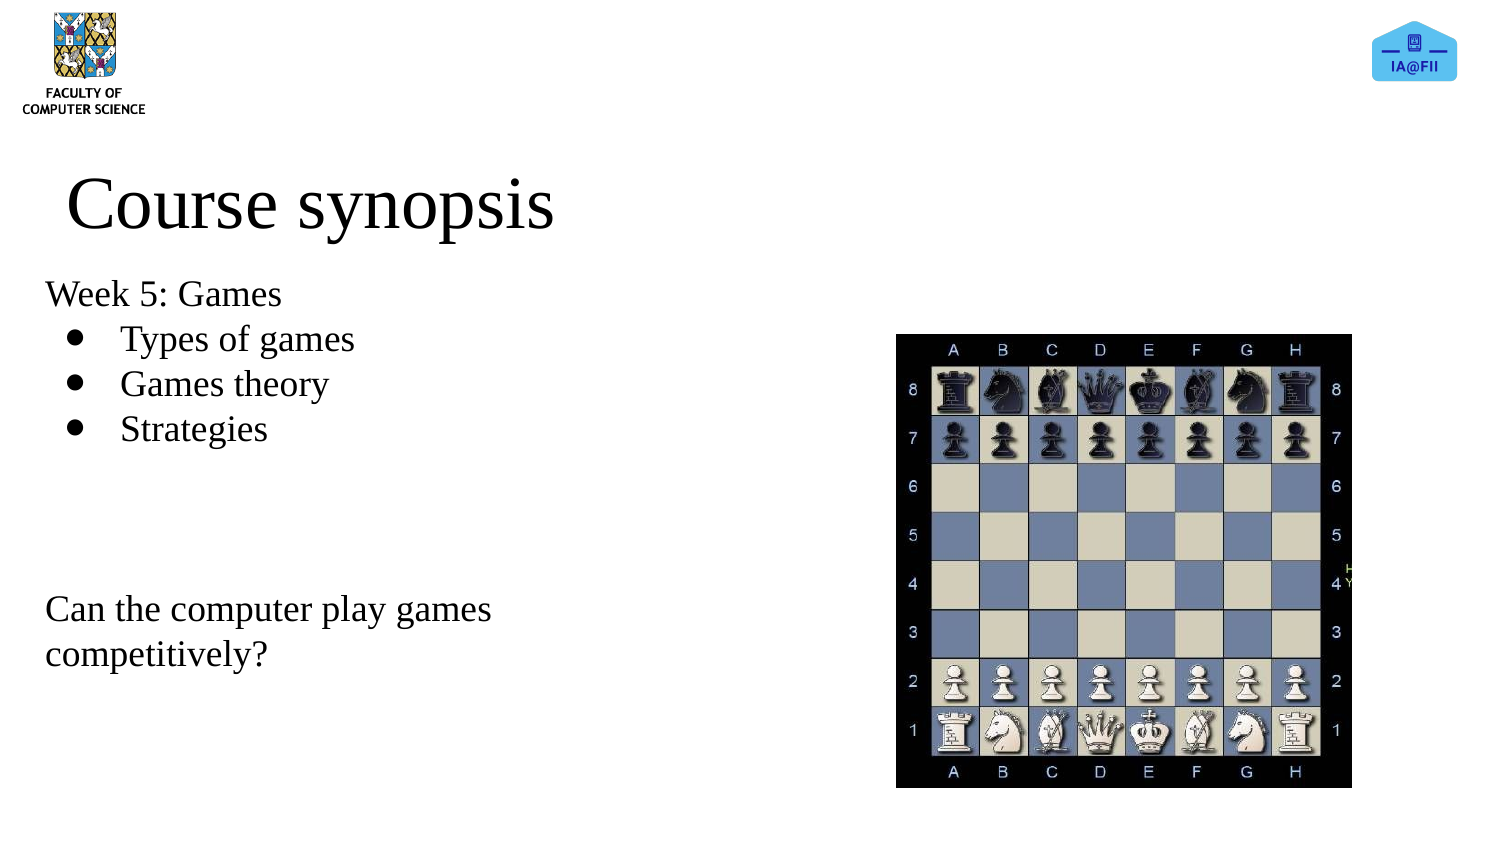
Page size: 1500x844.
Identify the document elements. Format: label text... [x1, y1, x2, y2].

text_box Week 5: Games Types of games Games theory Strategies Can the computer play games competitively? [30, 253, 695, 806]
title Course synopsis [51, 117, 1449, 259]
picture [1349, 0, 1480, 116]
picture [896, 334, 1352, 789]
picture [0, 0, 169, 141]
